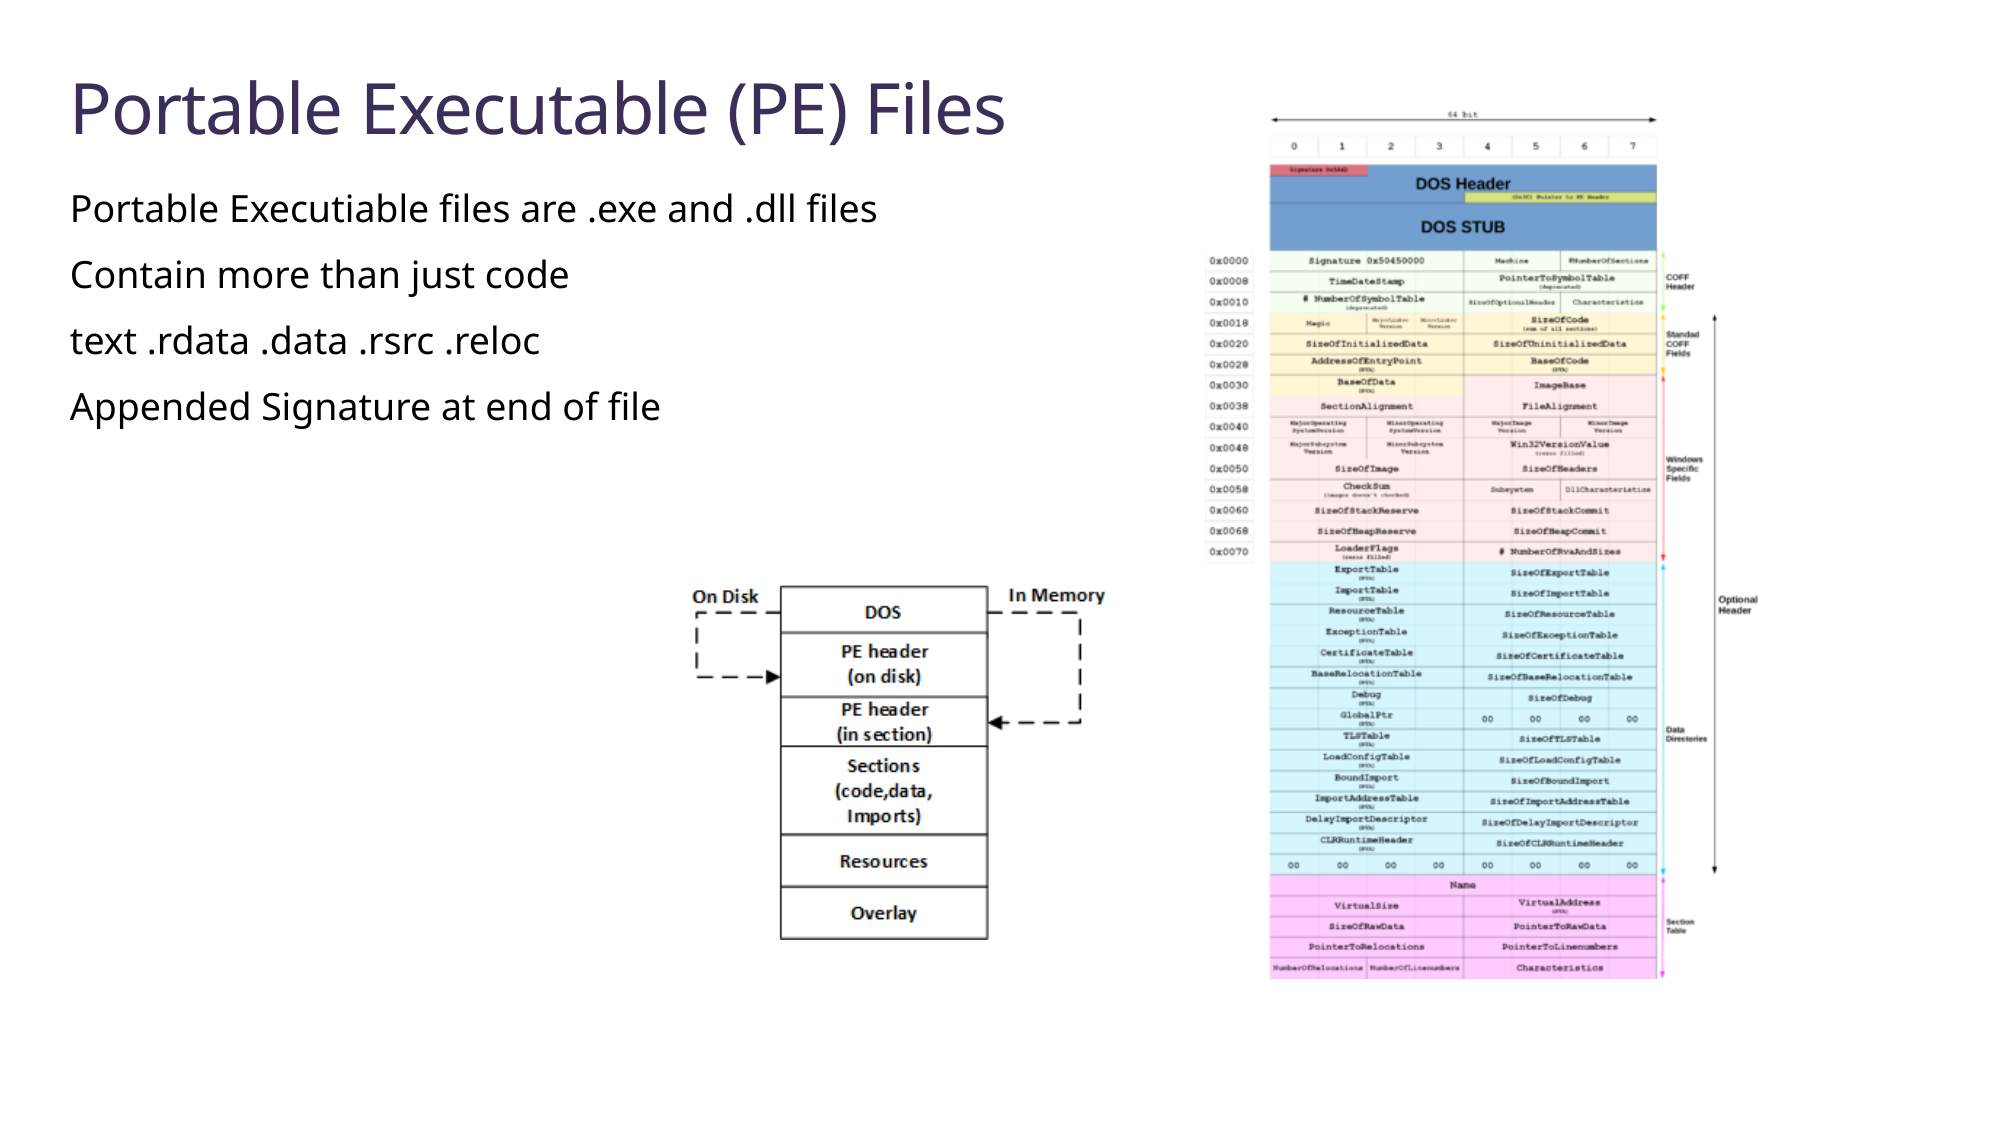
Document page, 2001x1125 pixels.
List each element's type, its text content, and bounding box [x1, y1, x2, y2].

list Portable Executiable files are .exe and .dll files Contain more than just code text .rdata .data .rsrc .reloc Appended Signature at end of file [69, 185, 1205, 351]
picture [1205, 109, 1768, 980]
picture [680, 575, 1116, 940]
title Portable Executable (PE) Files [69, 36, 1206, 161]
